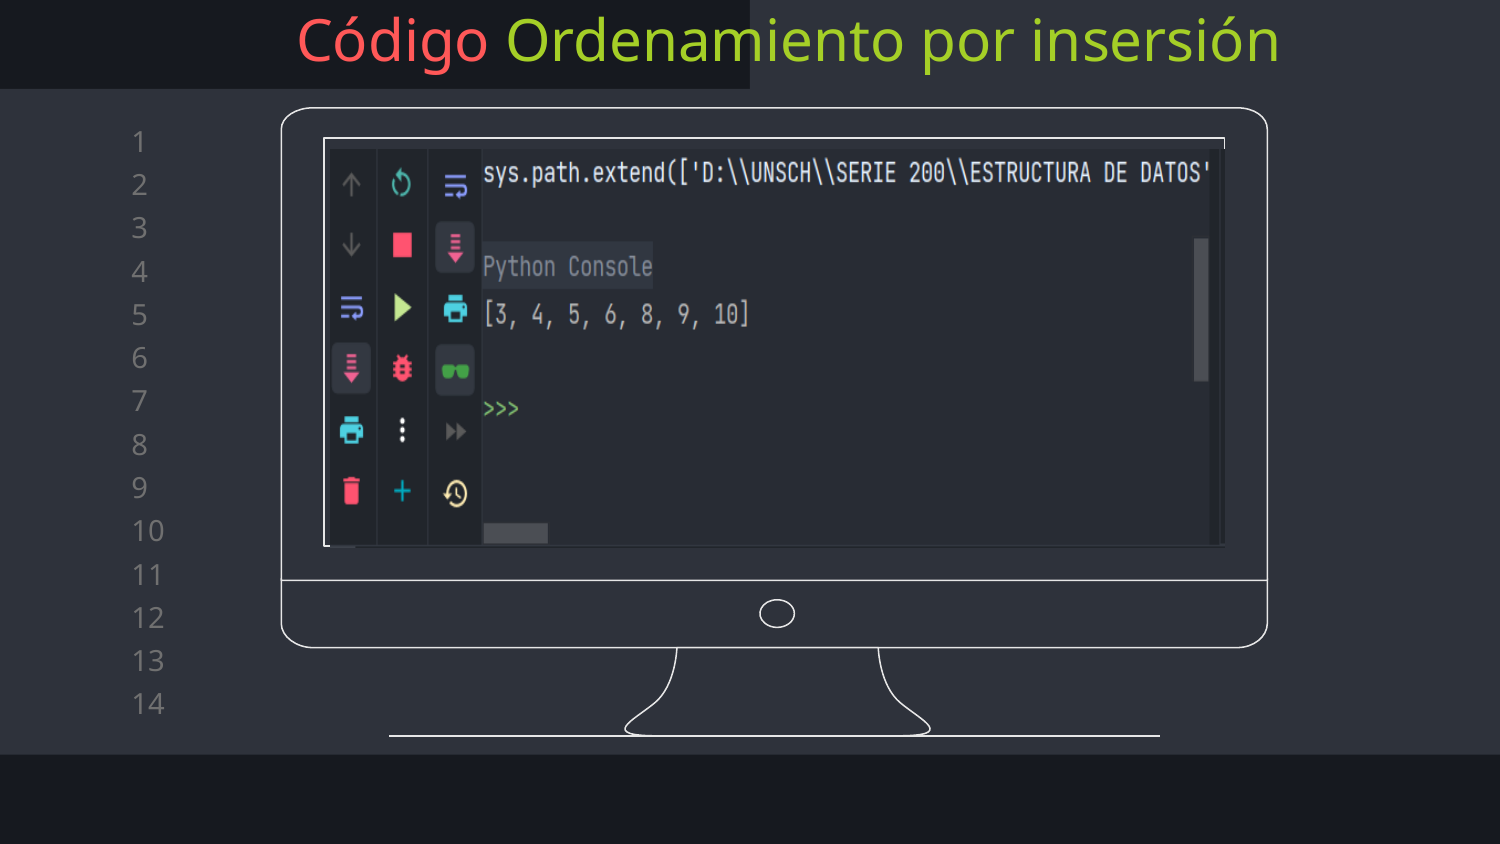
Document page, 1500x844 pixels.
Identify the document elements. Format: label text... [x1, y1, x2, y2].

picture [329, 149, 1226, 548]
title Código Ordenamiento por insersión [281, 0, 1500, 131]
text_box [281, 107, 1268, 737]
